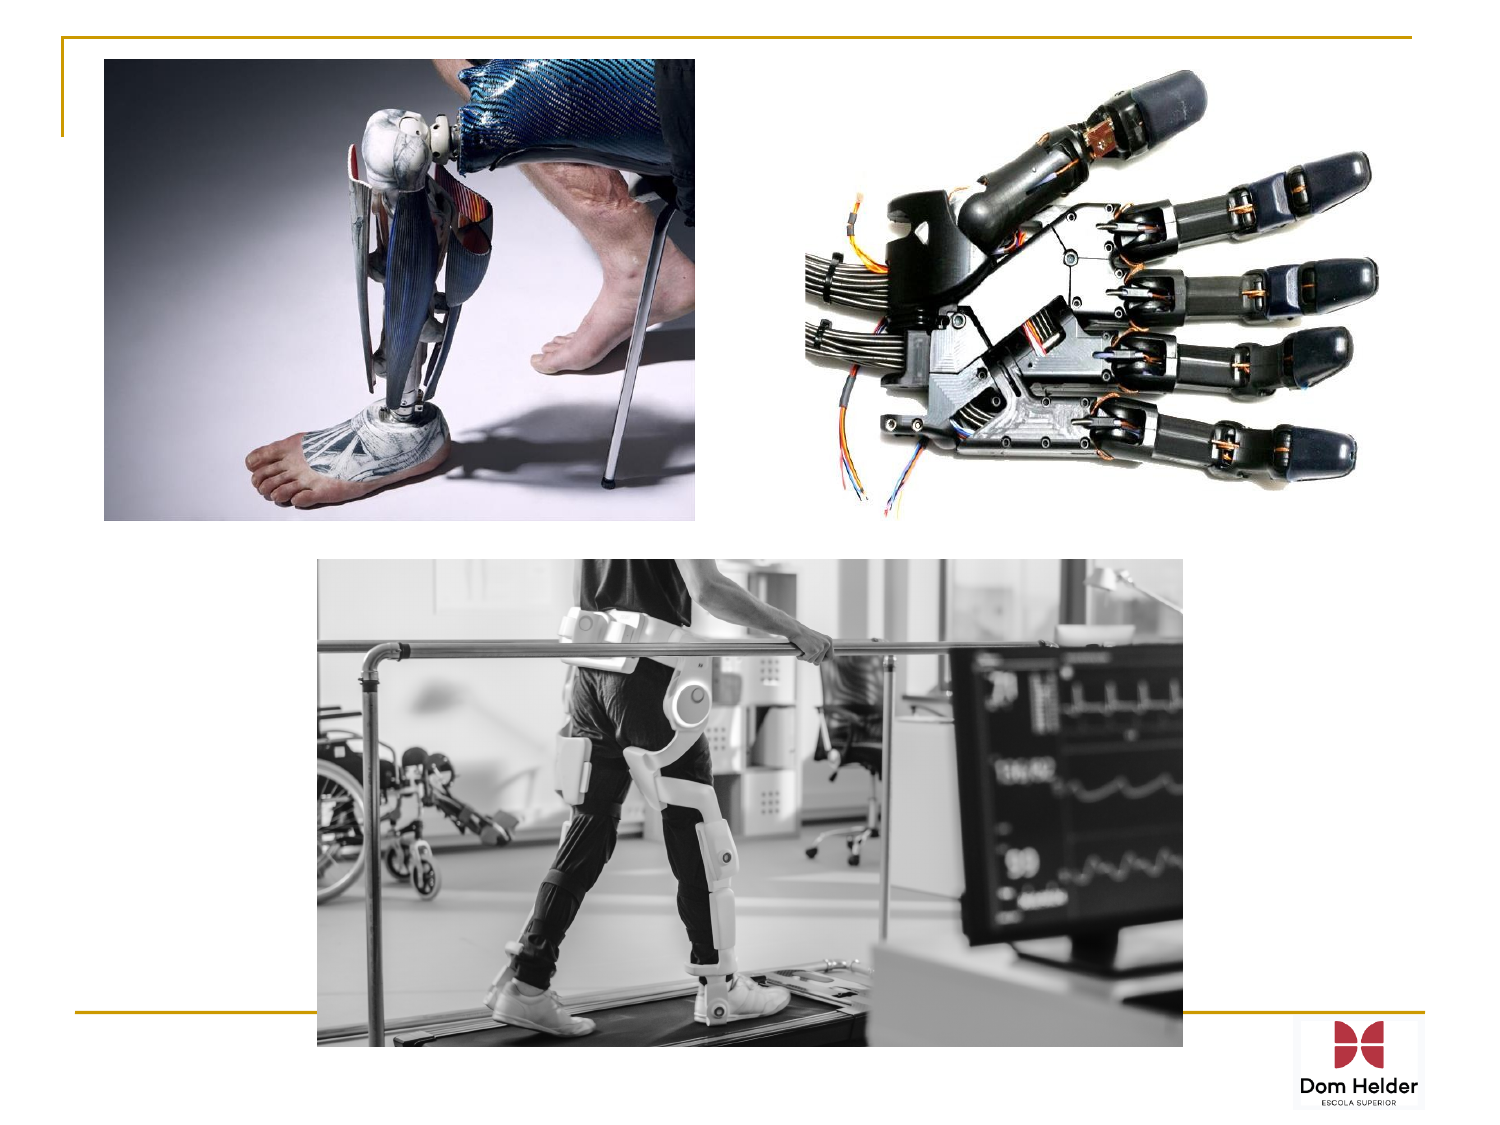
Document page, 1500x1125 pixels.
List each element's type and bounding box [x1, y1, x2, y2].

picture [103, 59, 695, 521]
picture [805, 59, 1380, 521]
picture [1293, 1015, 1425, 1110]
picture [316, 559, 1184, 1048]
